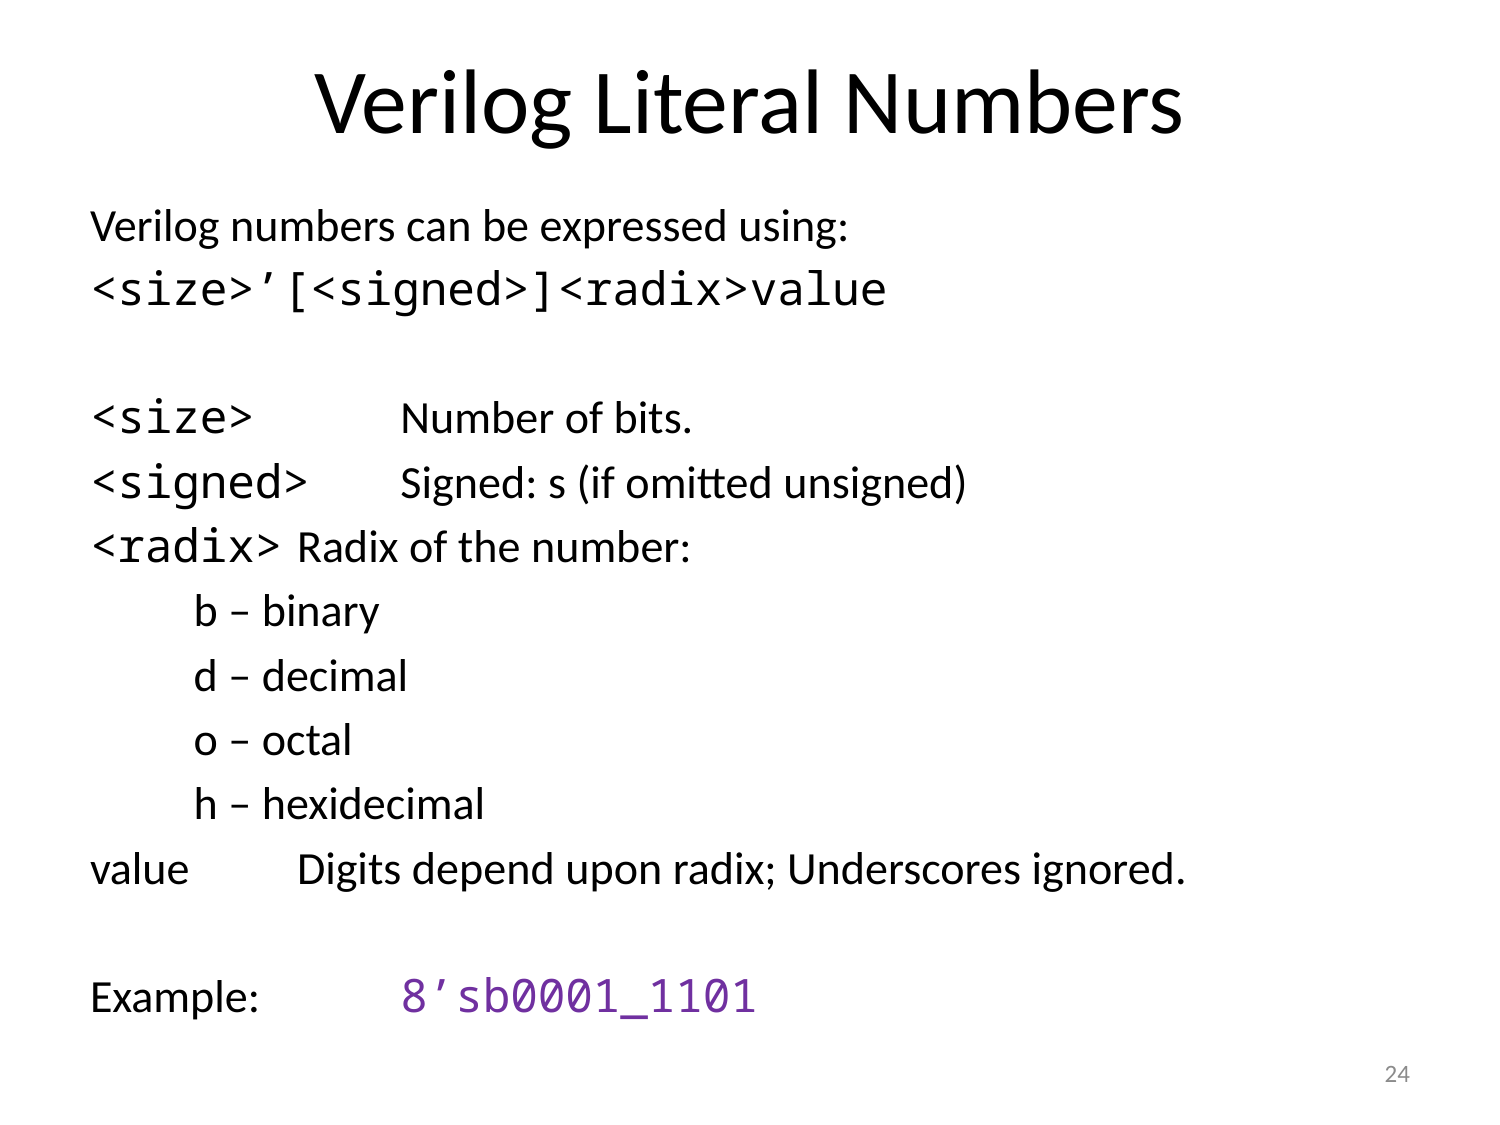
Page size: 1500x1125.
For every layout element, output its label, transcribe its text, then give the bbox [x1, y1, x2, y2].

title Verilog Literal Numbers [75, 3, 1425, 187]
list Verilog numbers can be expressed using: <size>’[<signed>]<radix>value <size> Number of bits. <signed> Signed: s (if omitted unsigned) <radix> Radix of the number: b – binary d – decimal o – octal h – hexidecimal value Digits depend upon radix; Underscores ignored. Example: 8’sb0001_1101 [75, 187, 1463, 1043]
slide_number 24 [1074, 1042, 1425, 1103]
